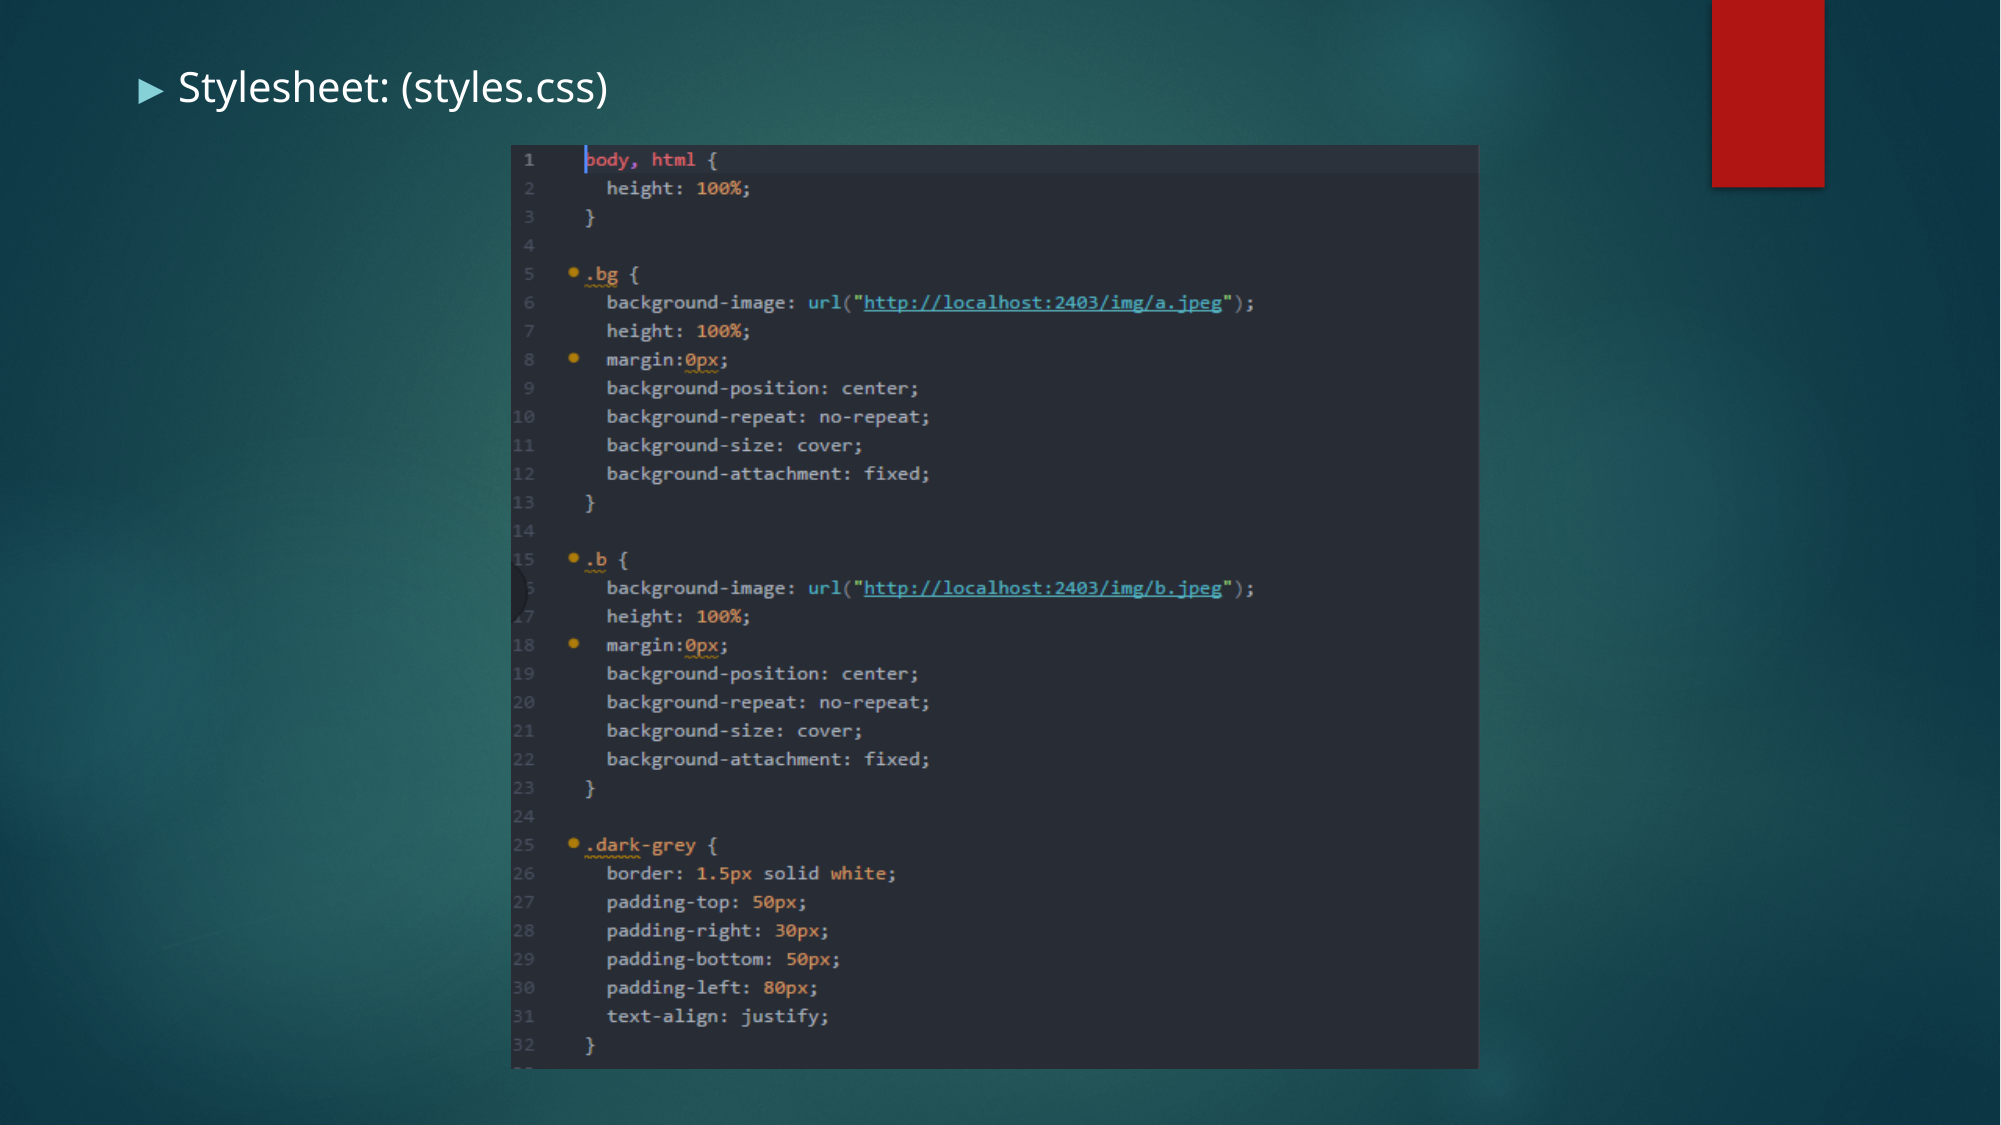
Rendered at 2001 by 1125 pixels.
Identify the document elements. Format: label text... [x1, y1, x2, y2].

list Stylesheet: (styles.css) [106, 45, 1575, 734]
picture [0, 0, 2001, 1125]
